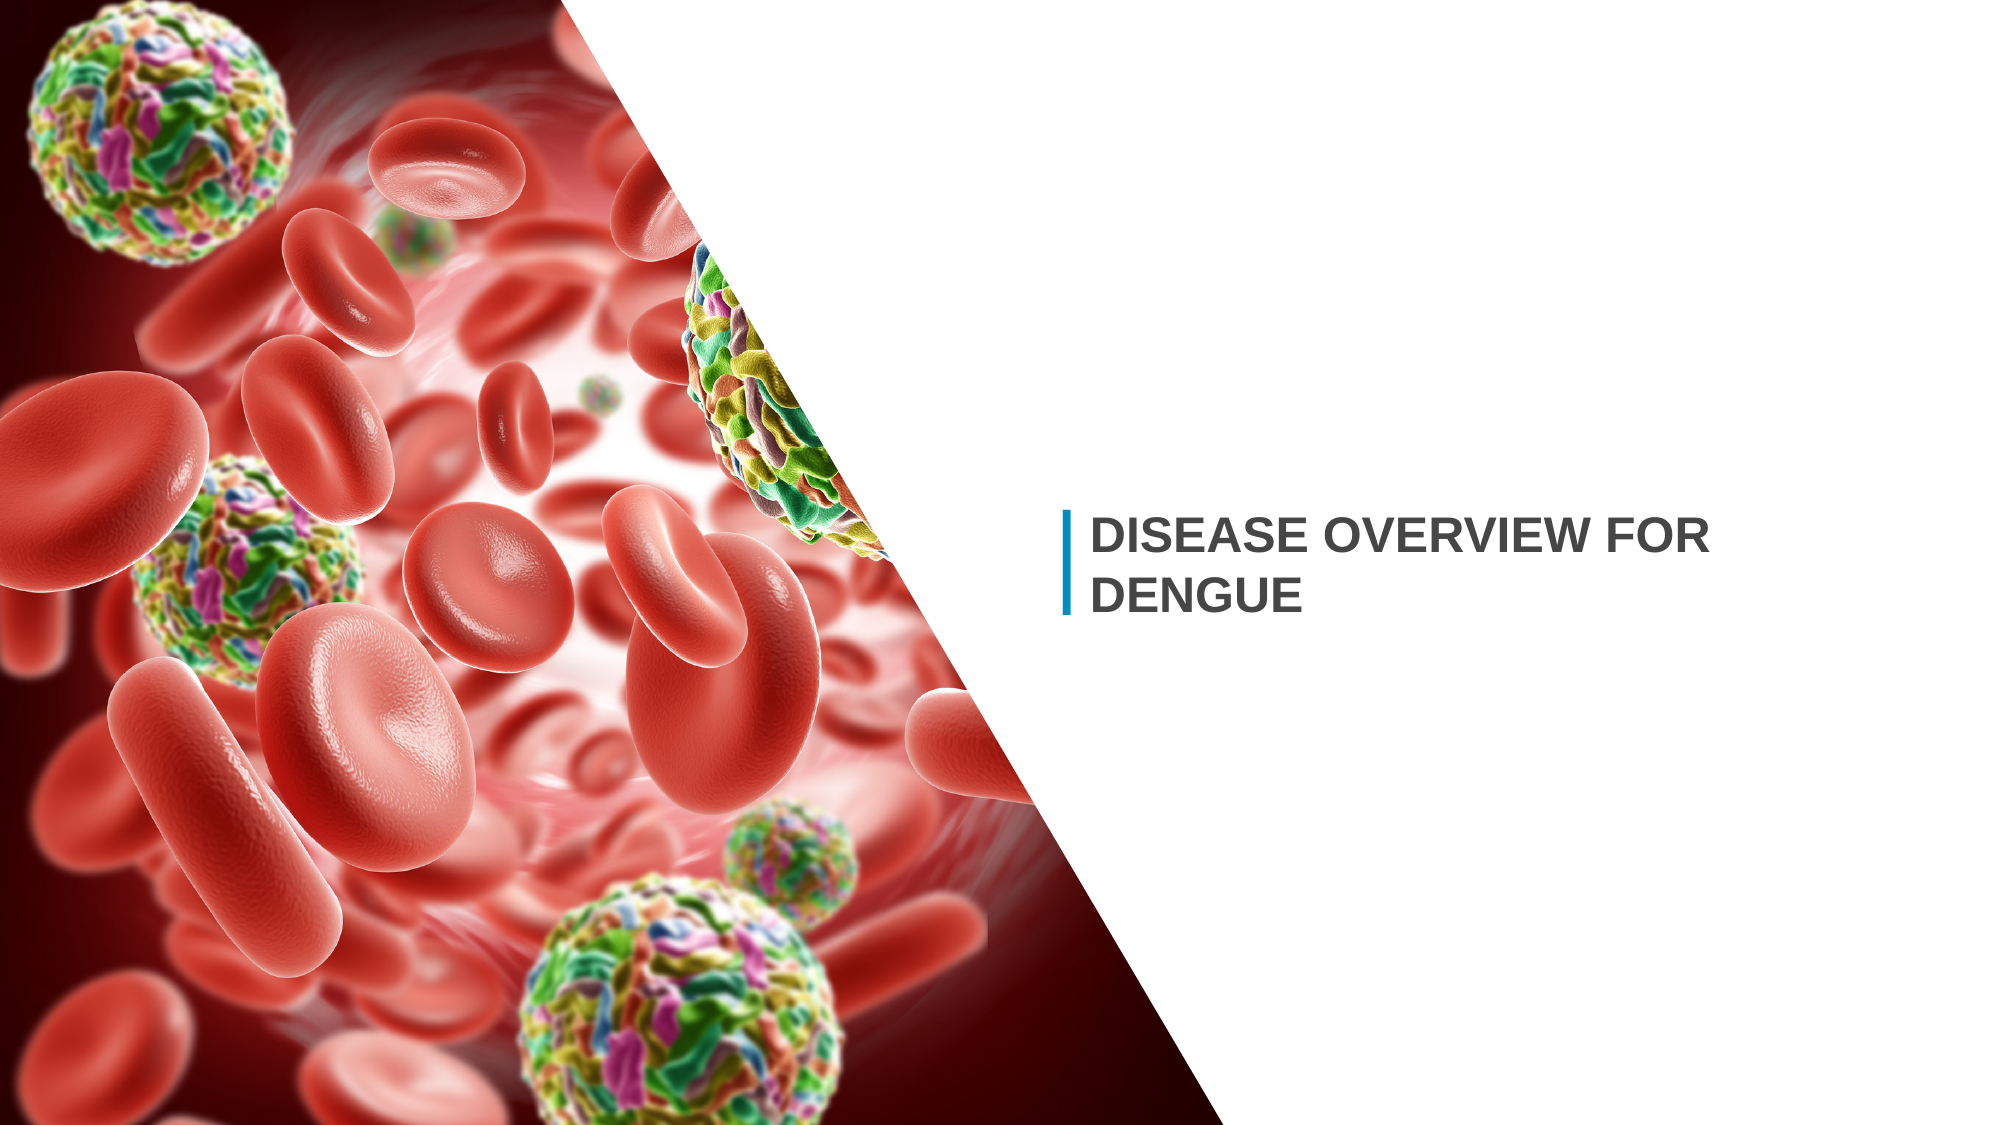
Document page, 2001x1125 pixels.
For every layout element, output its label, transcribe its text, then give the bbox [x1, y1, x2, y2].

list Disease Overview for Dengue [1224, 509, 1923, 616]
picture [0, 0, 1224, 1125]
